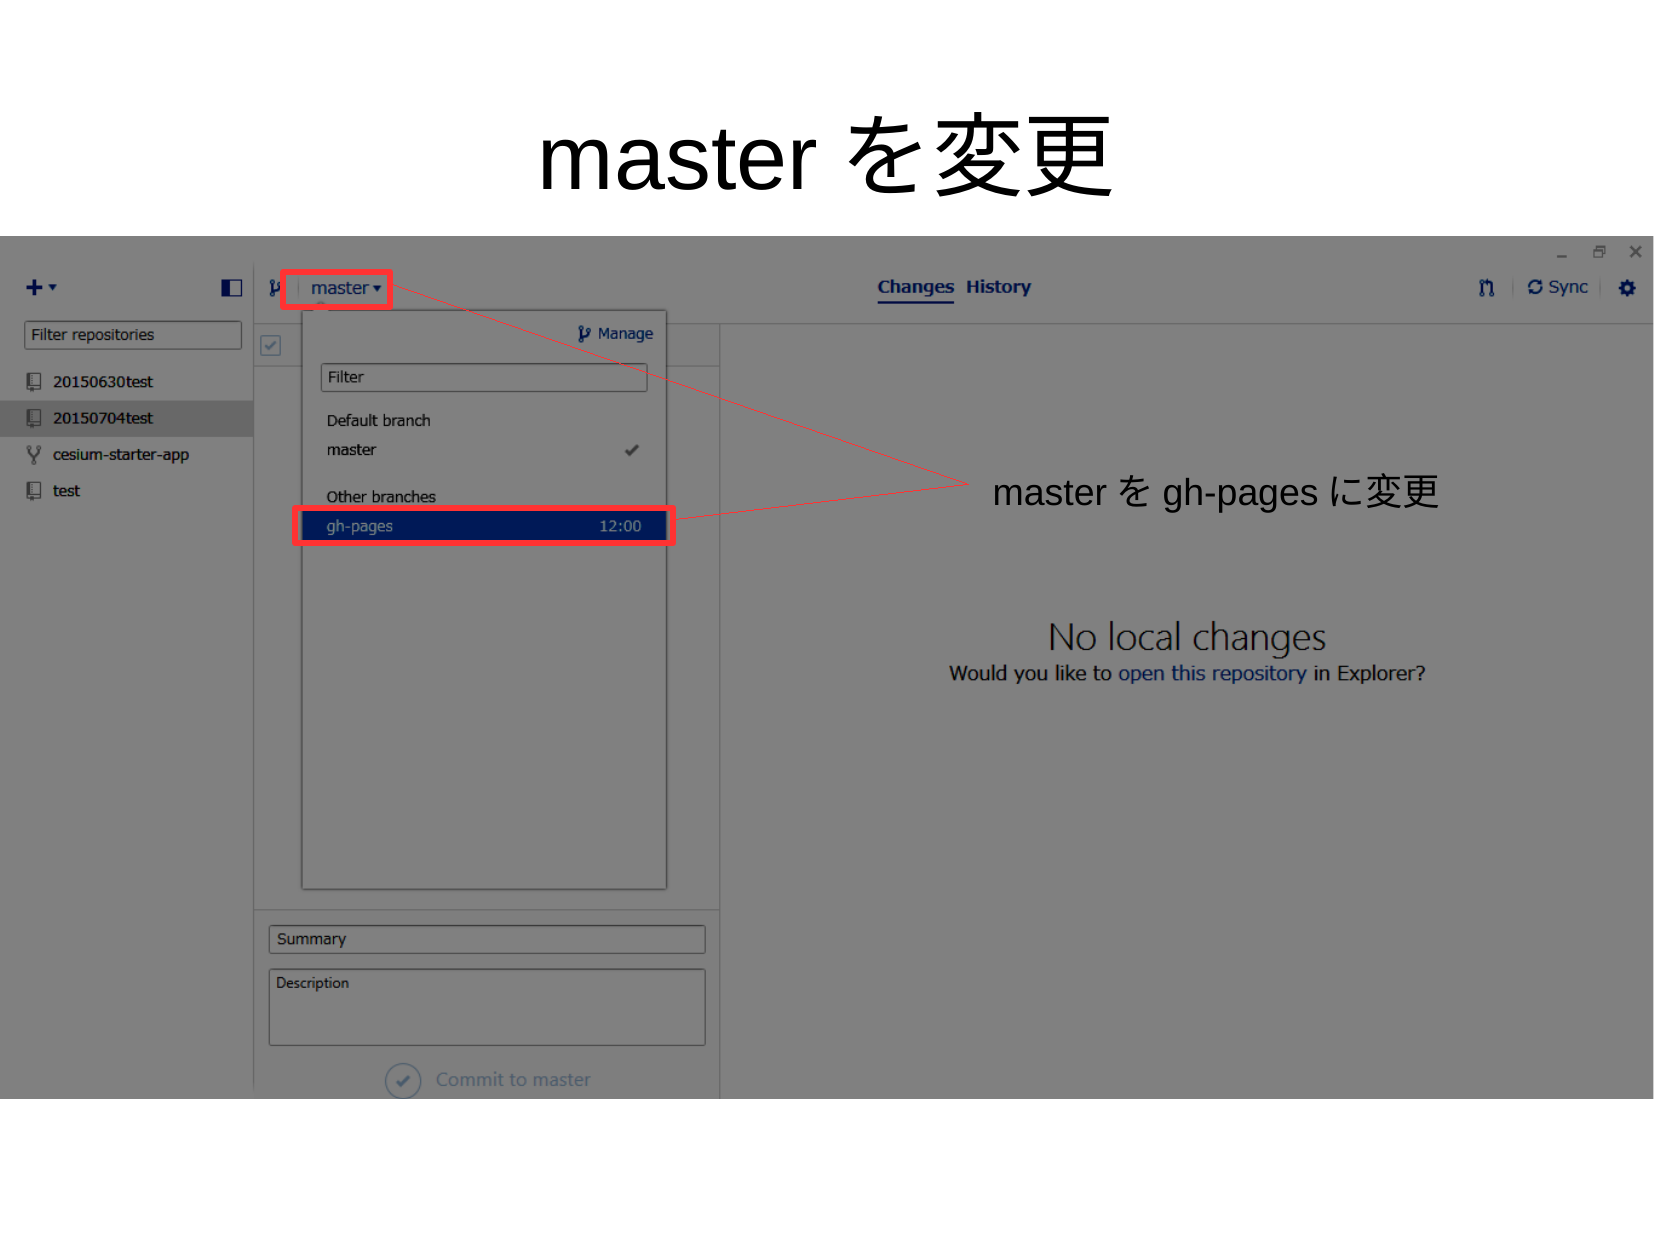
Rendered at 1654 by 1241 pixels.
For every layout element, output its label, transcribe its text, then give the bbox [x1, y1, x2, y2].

picture [0, 236, 1654, 1099]
title masterを変更 [82, 49, 1571, 236]
